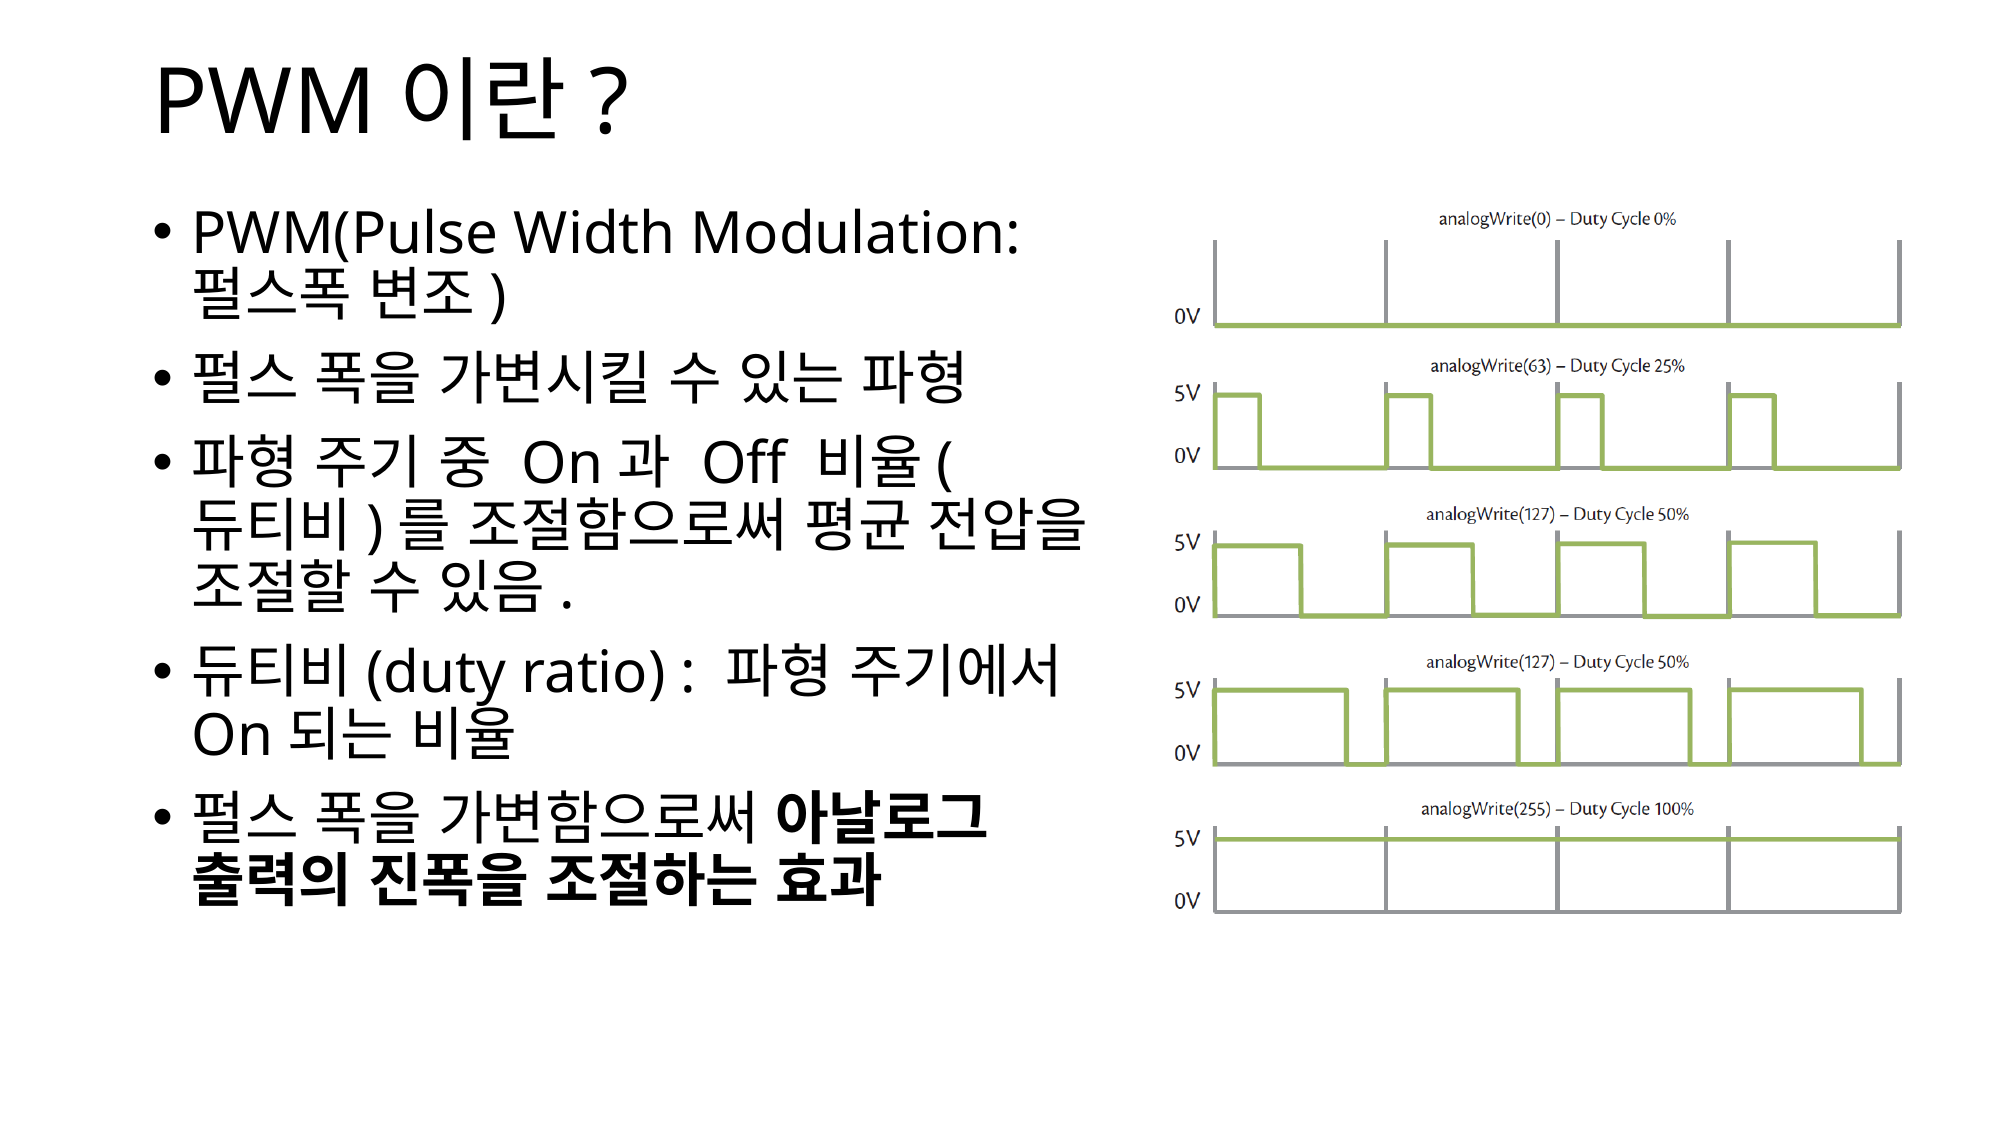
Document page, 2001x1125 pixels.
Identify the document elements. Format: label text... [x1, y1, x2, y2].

title PWM이란? [137, 35, 1863, 172]
list PWM(Pulse Width Modulation: 펄스폭 변조) 펄스 폭을 가변시킬 수 있는 파형 파형 주기 중 On과 Off 비율(듀티비)를 조절함으로써 평균 전압을 조절할 수 있음. 듀티비(duty ratio) : 파형 주기에서 On되는 비율 펄스 폭을 가변함으로써 아날로그 출력의 진폭을 조절하는 효과 [137, 195, 1144, 1014]
picture [1168, 205, 1910, 920]
